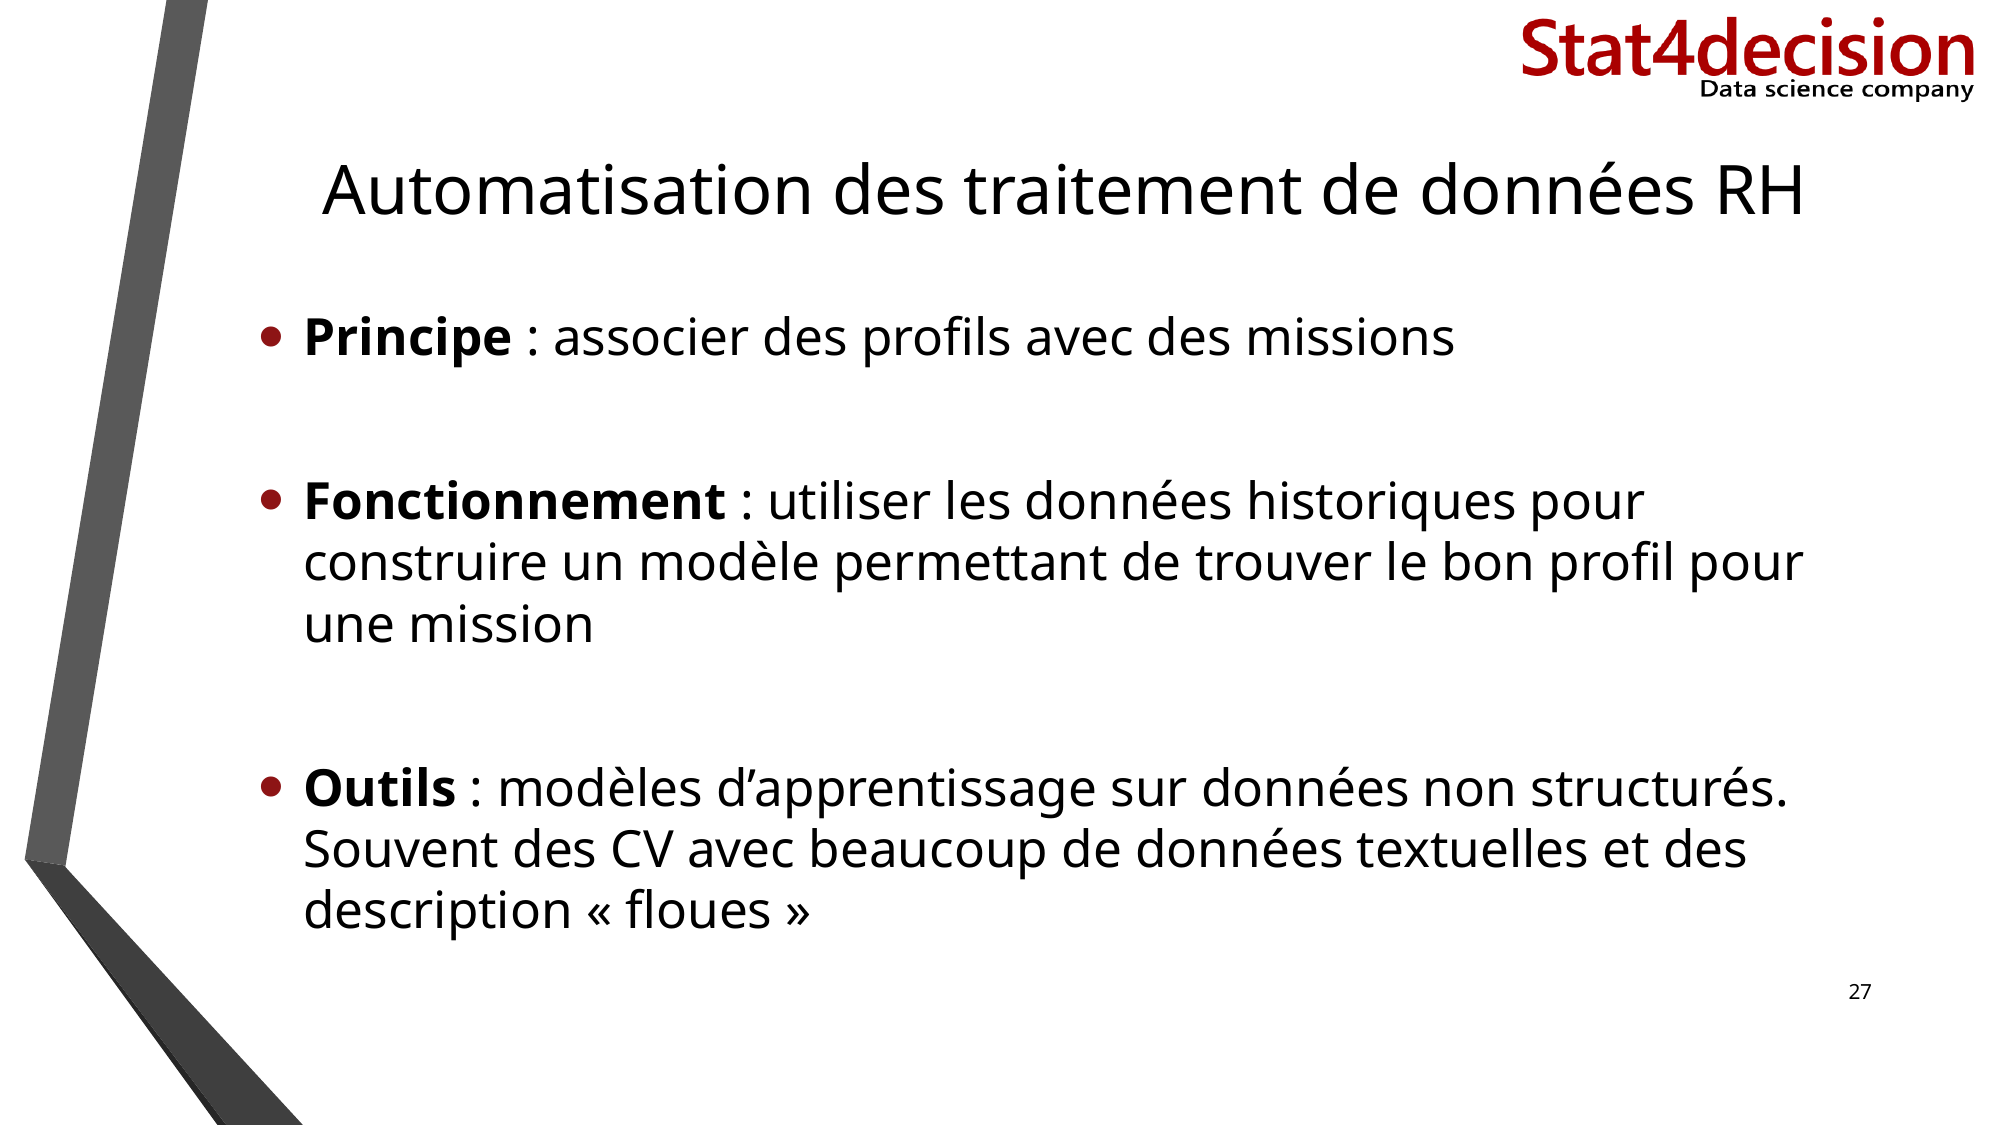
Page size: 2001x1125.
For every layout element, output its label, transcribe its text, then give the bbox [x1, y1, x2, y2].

picture [1520, 14, 1976, 104]
title Automatisation des traitement de données RH [243, 112, 1887, 263]
list Principe : associer des profils avec des missions Fonctionnement : utiliser les données historiques pour construire un modèle permettant de trouver le bon profil pour une mission Outils : modèles d’apprentissage sur données non structurés. Souvent des CV avec beaucoup de données textuelles et des description « floues » [243, 293, 1887, 950]
slide_number ‹#› [1796, 962, 1887, 1023]
